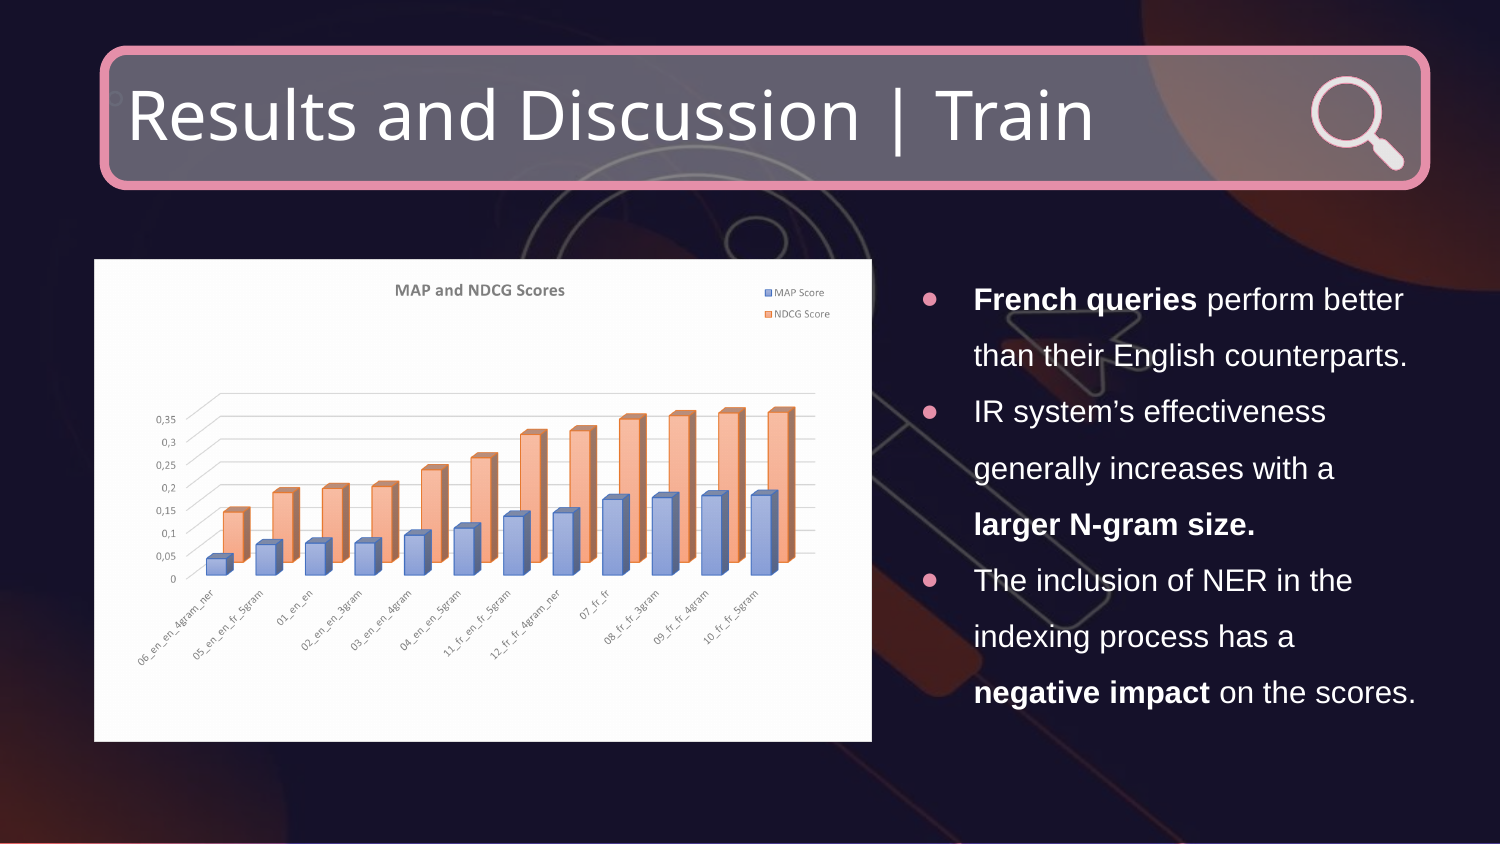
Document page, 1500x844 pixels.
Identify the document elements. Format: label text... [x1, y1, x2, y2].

text_box French queries perform better than their English counterparts. IR system’s effectiveness generally increases with a larger N-gram size. The inclusion of NER in the indexing process has a negative impact on the scores. [883, 245, 1437, 725]
text_box [112, 245, 883, 312]
title Results and Discussion | Train [114, 68, 1277, 168]
picture [0, 0, 1500, 844]
